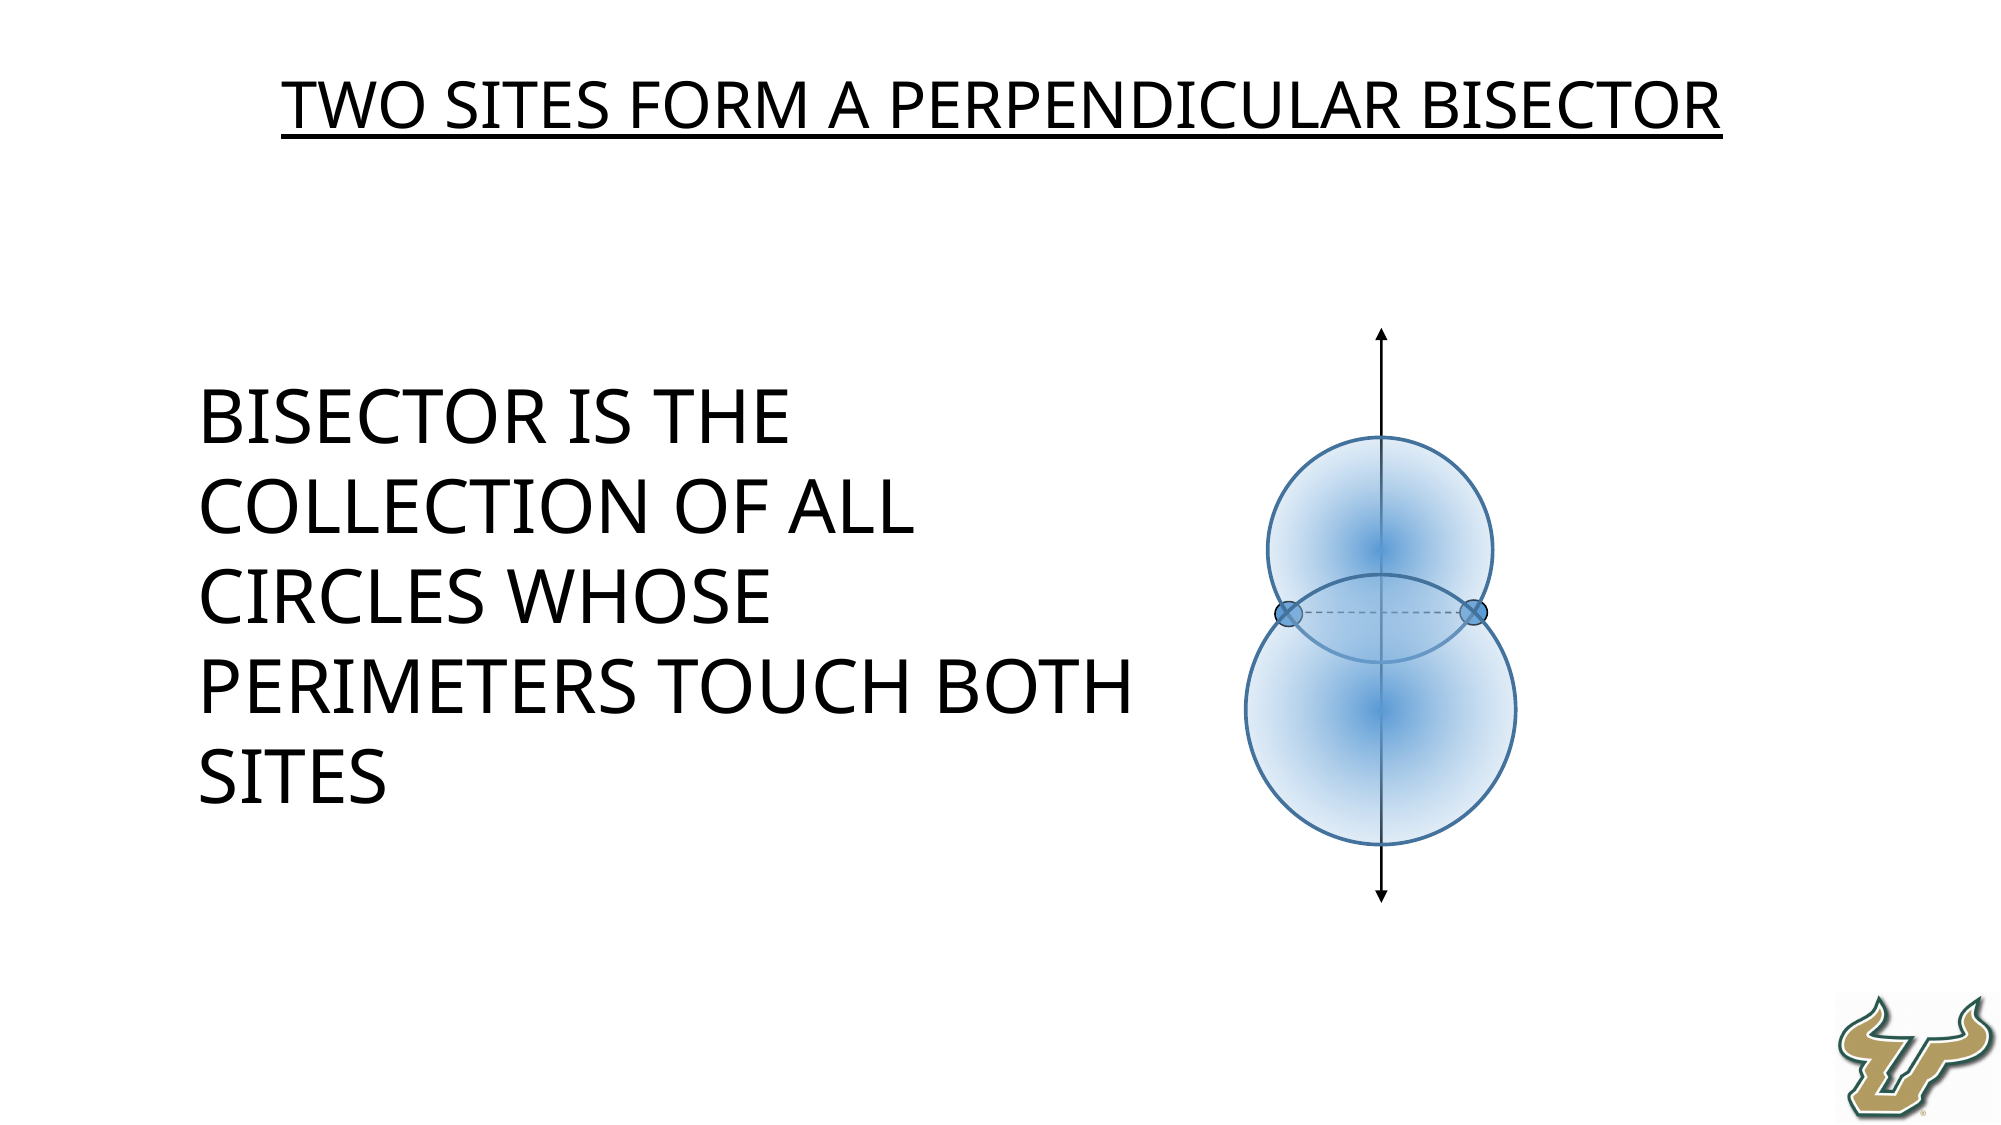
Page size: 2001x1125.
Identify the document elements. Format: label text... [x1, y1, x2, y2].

list Bisector is the collection of all circles whose perimeters touch both sites [107, 197, 1213, 990]
text_box [1244, 625, 1274, 794]
picture [1835, 992, 2000, 1124]
text_box [1266, 509, 1274, 591]
text_box [1488, 514, 1494, 586]
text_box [1274, 327, 1488, 903]
text_box [1488, 625, 1517, 794]
list Two sites form a perpendicular bisector [261, 43, 1739, 172]
